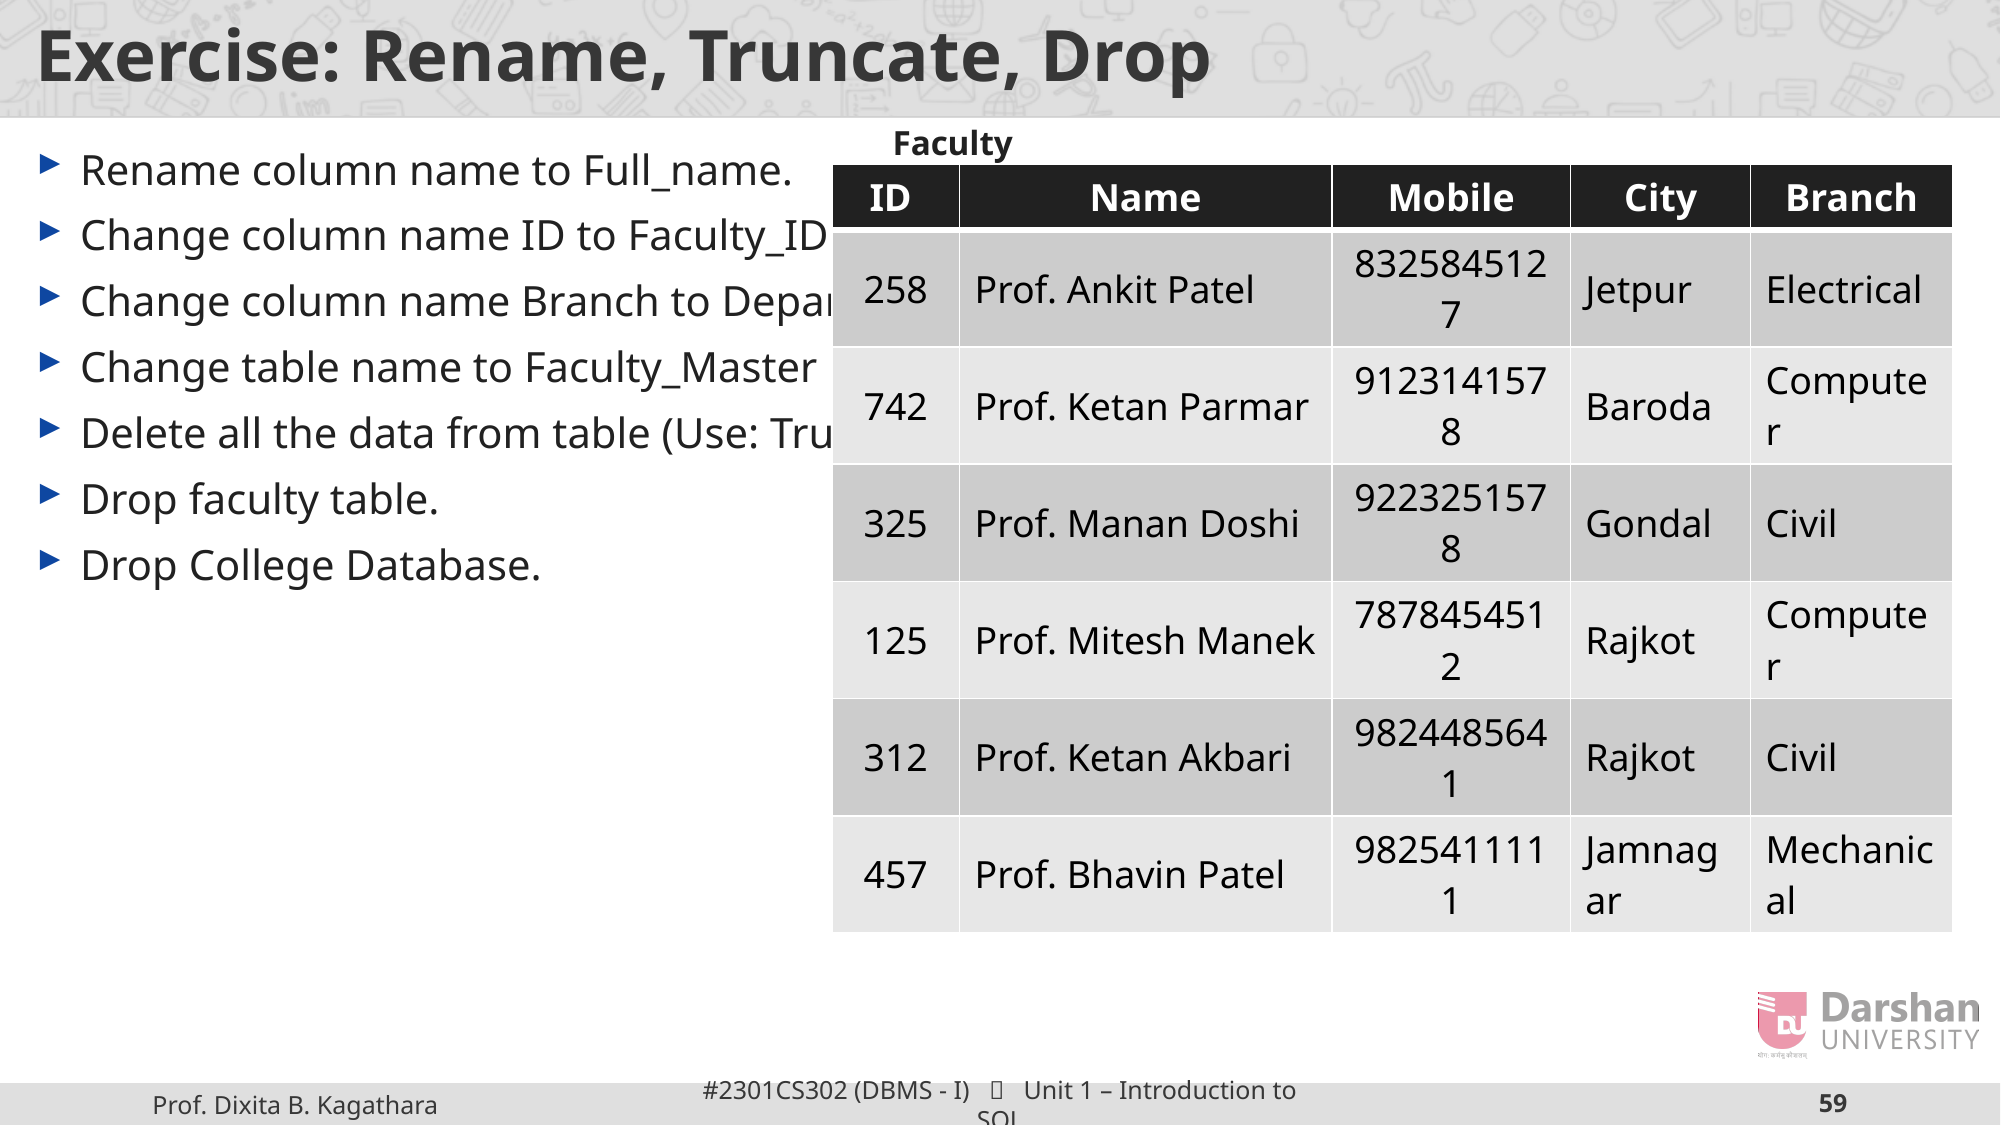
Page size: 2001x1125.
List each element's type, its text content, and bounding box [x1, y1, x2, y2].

table_cell 125 [833, 582, 959, 698]
table_cell Prof. Mitesh Manek [960, 582, 1331, 698]
table_cell Prof. Ketan Akbari [960, 699, 1331, 815]
table_cell 9223251578 [1333, 465, 1570, 581]
table_header ID [833, 165, 959, 227]
table_cell Jamnagar [1571, 817, 1750, 932]
table_header City [1571, 165, 1750, 227]
table_cell Electrical [1751, 233, 1952, 346]
table_cell Civil [1751, 465, 1952, 581]
table_cell 9824485641 [1333, 699, 1570, 815]
table_cell 742 [833, 348, 959, 463]
table_cell Prof. Ankit Patel [960, 233, 1331, 346]
table_cell Computer [1751, 348, 1952, 463]
table_cell Prof. Manan Doshi [960, 465, 1331, 581]
table_cell Mechanical [1751, 817, 1952, 932]
table_cell Jetpur [1571, 233, 1750, 346]
table_cell 9123141578 [1333, 348, 1570, 463]
table_cell Computer [1751, 582, 1952, 698]
table_cell 7878454512 [1333, 582, 1570, 698]
table_cell Rajkot [1571, 582, 1750, 698]
table_cell 325 [833, 465, 959, 581]
list Rename column name to Full_name. Change column name ID to Faculty_ID Change column name Branch to Department Change table name to Faculty_Master Delete all the data from table (Use: Truncate) Drop faculty table. Drop College Database. [21, 141, 1979, 1059]
table_cell Prof. Bhavin Patel [960, 817, 1331, 932]
text_box Faculty [877, 129, 1132, 155]
table_header Name [960, 165, 1331, 227]
table_cell 457 [833, 817, 959, 932]
table_cell 312 [833, 699, 959, 815]
table_cell Rajkot [1571, 699, 1750, 815]
table_header Mobile [1333, 165, 1570, 227]
table_cell Baroda [1571, 348, 1750, 463]
title Exercise: Rename, Truncate, Drop [0, 0, 2000, 117]
table_cell 8325845127 [1333, 233, 1570, 346]
table_cell 9825411111 [1333, 817, 1570, 932]
table_cell Civil [1751, 699, 1952, 815]
table_cell Prof. Ketan Parmar [960, 348, 1331, 463]
table_cell Gondal [1571, 465, 1750, 581]
table_cell 258 [833, 233, 959, 346]
table_header Branch [1751, 165, 1952, 227]
